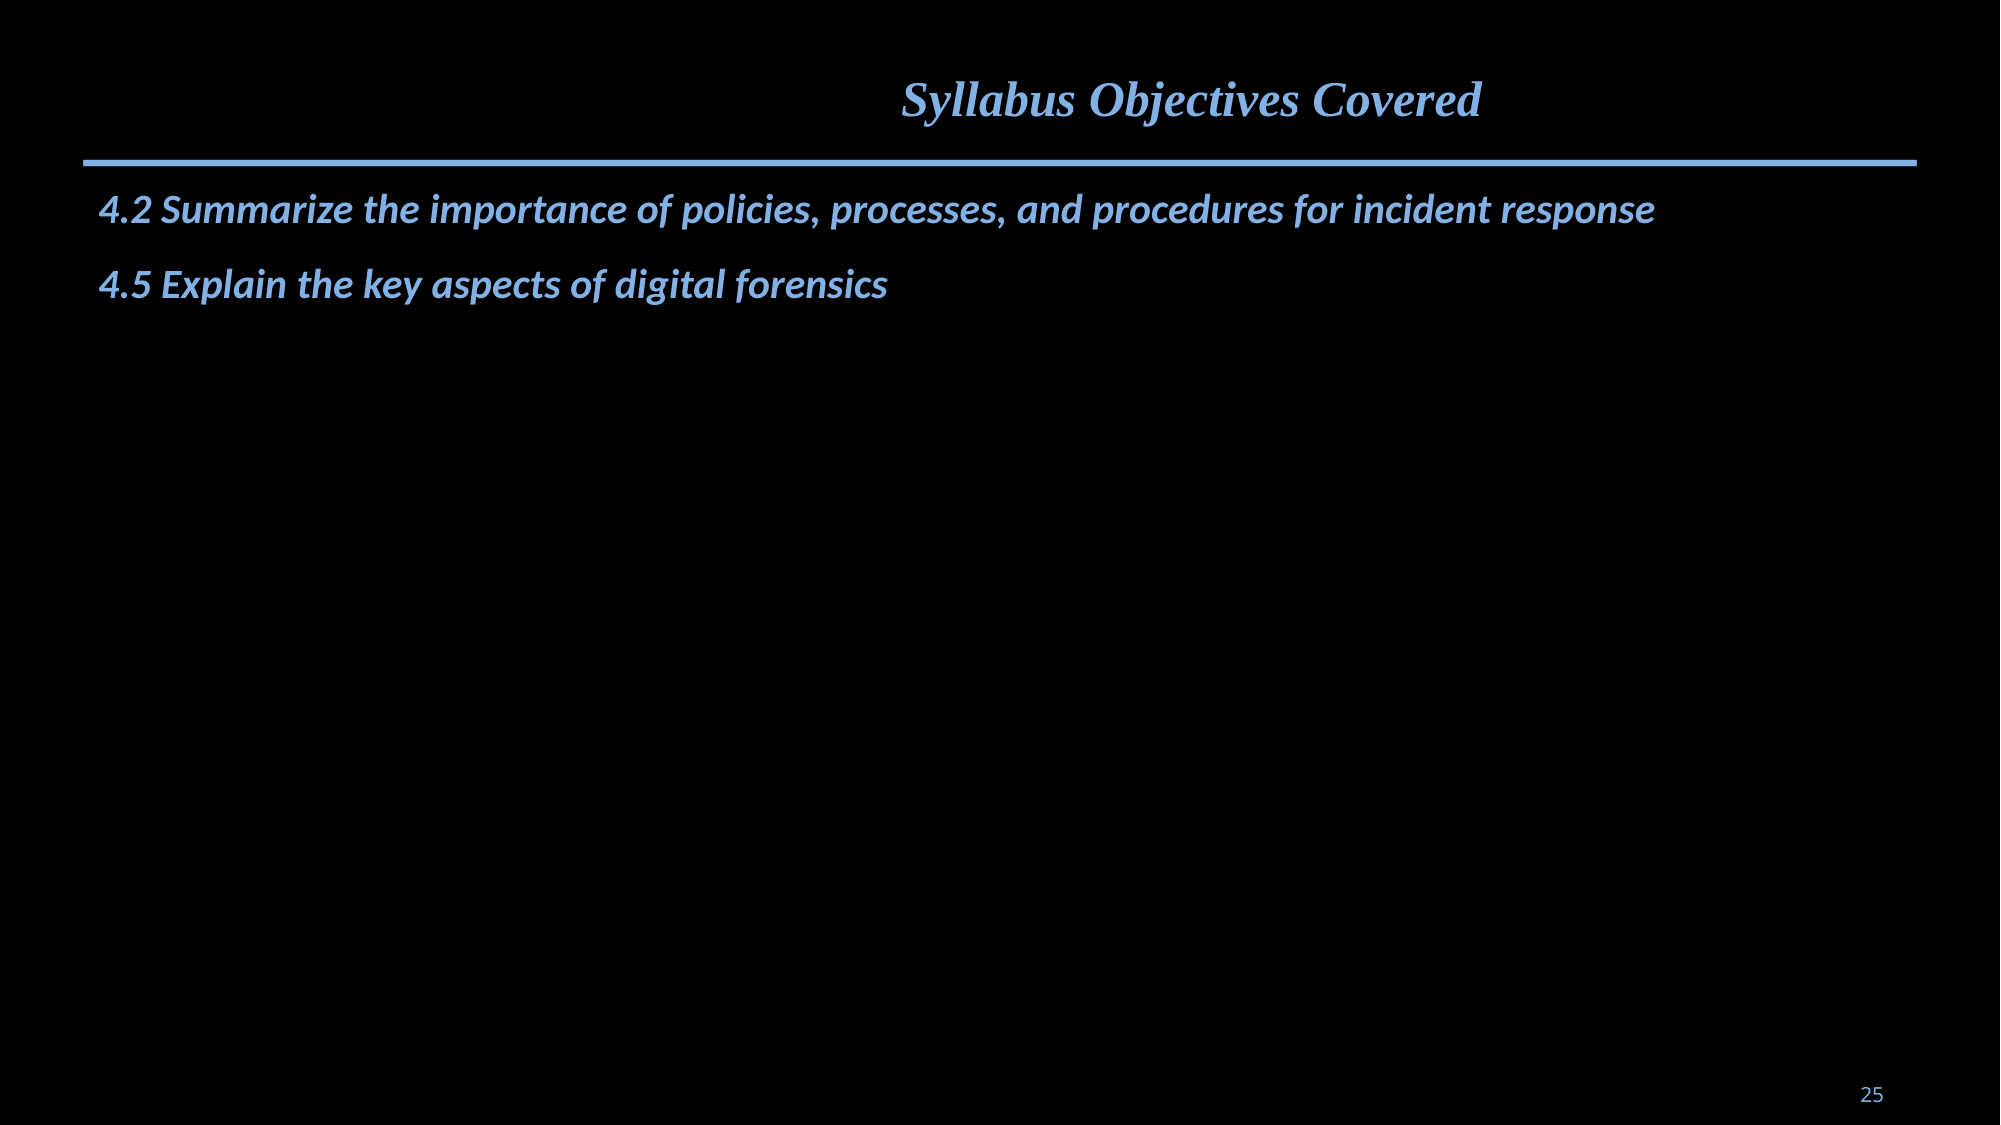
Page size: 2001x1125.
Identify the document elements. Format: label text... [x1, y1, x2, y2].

slide_number 25 [1746, 1070, 1998, 1121]
title Syllabus Objectives Covered [383, 59, 2000, 175]
list 4.2 Summarize the importance of policies, processes, and procedures for incident response 4.5 Explain the key aspects of digital forensics [83, 174, 1917, 1050]
